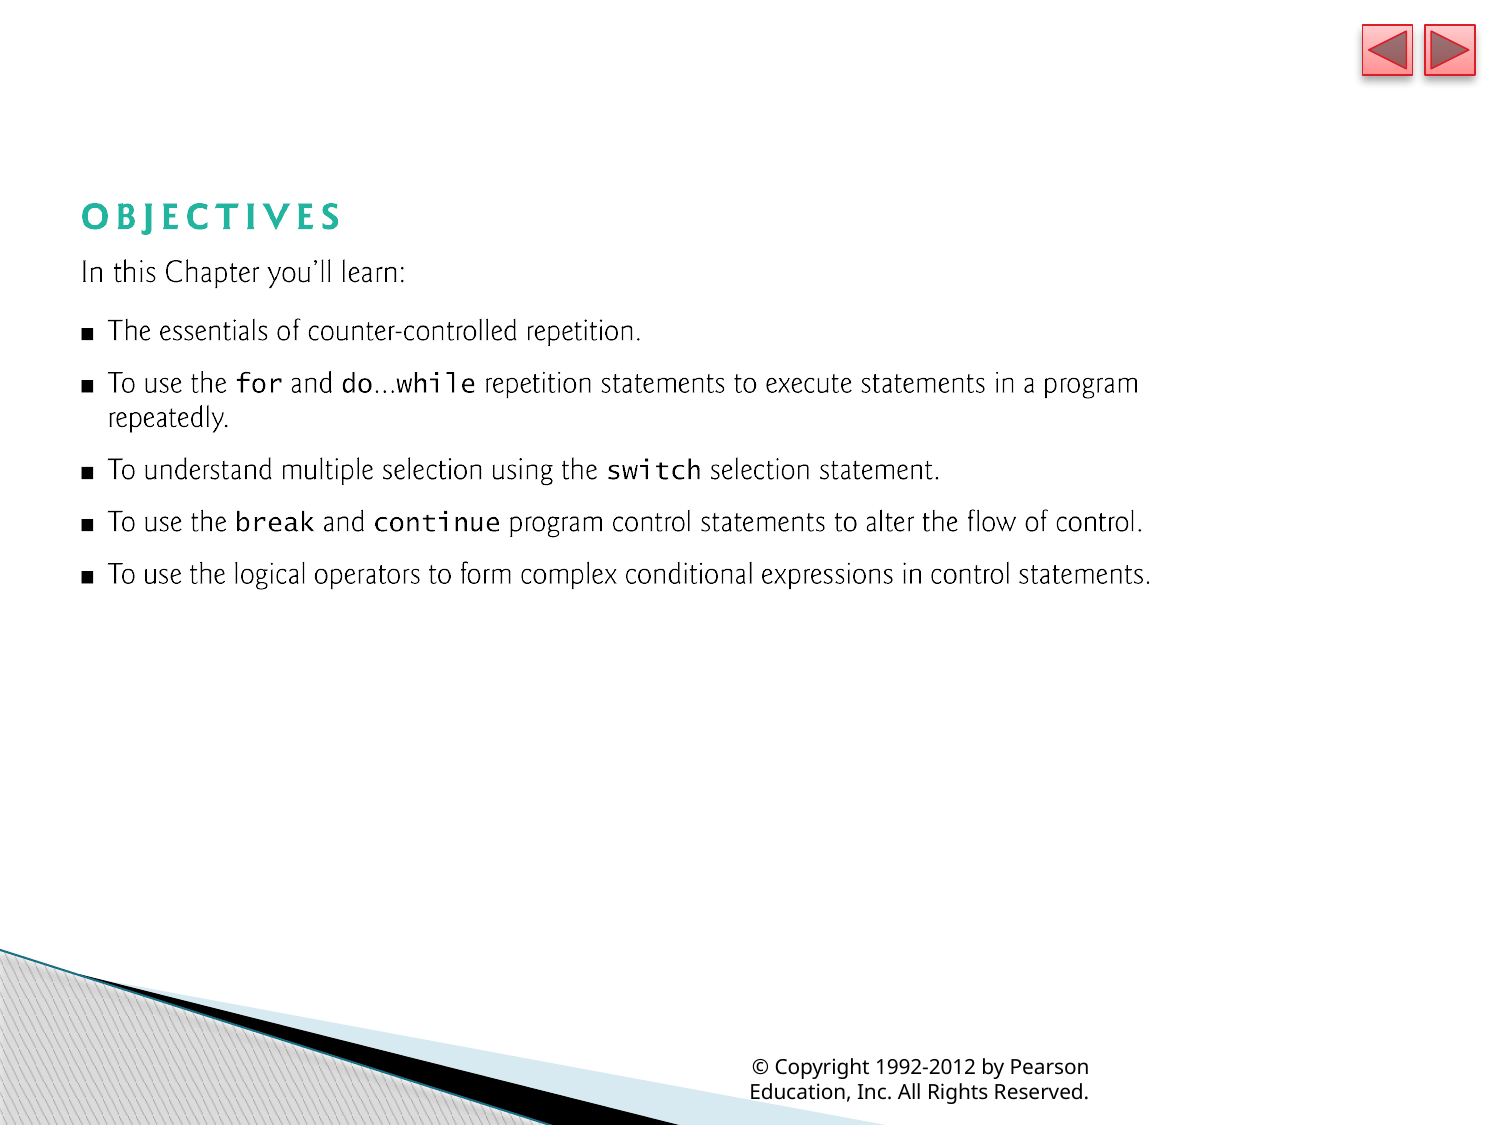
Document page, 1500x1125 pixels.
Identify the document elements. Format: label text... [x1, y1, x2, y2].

footer © Copyright 1992-2012 by Pearson Education, Inc. All Rights Reserved. [650, 1051, 1105, 1112]
picture [0, 106, 1500, 1018]
